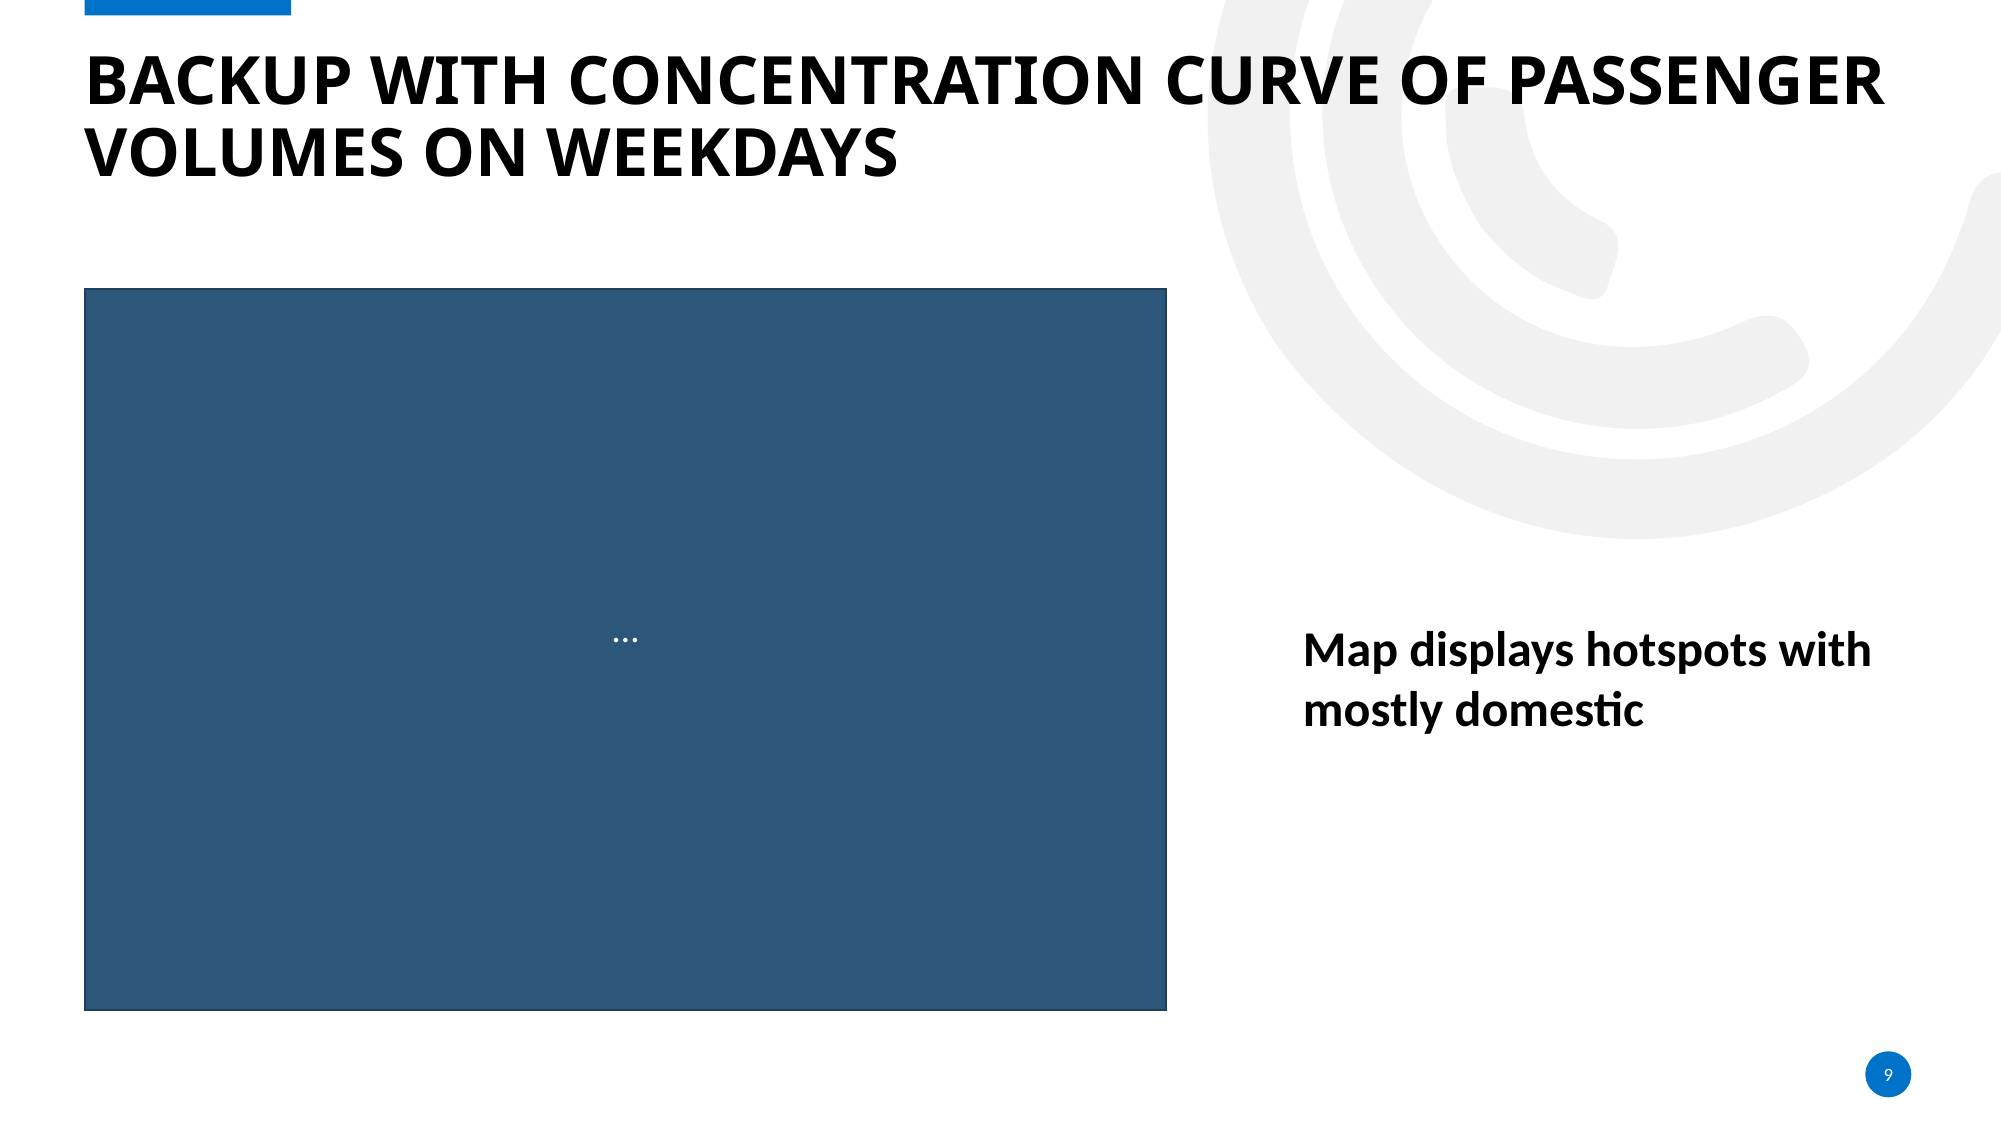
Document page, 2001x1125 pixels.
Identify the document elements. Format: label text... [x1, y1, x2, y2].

slide_number 9 [1864, 1059, 1913, 1090]
title Backup with concentration curve of passenger volumes on weekdays [84, 40, 1914, 192]
text_box Map displays hotspots with mostly domestic [1302, 616, 1927, 802]
text_box … [84, 288, 1167, 1011]
